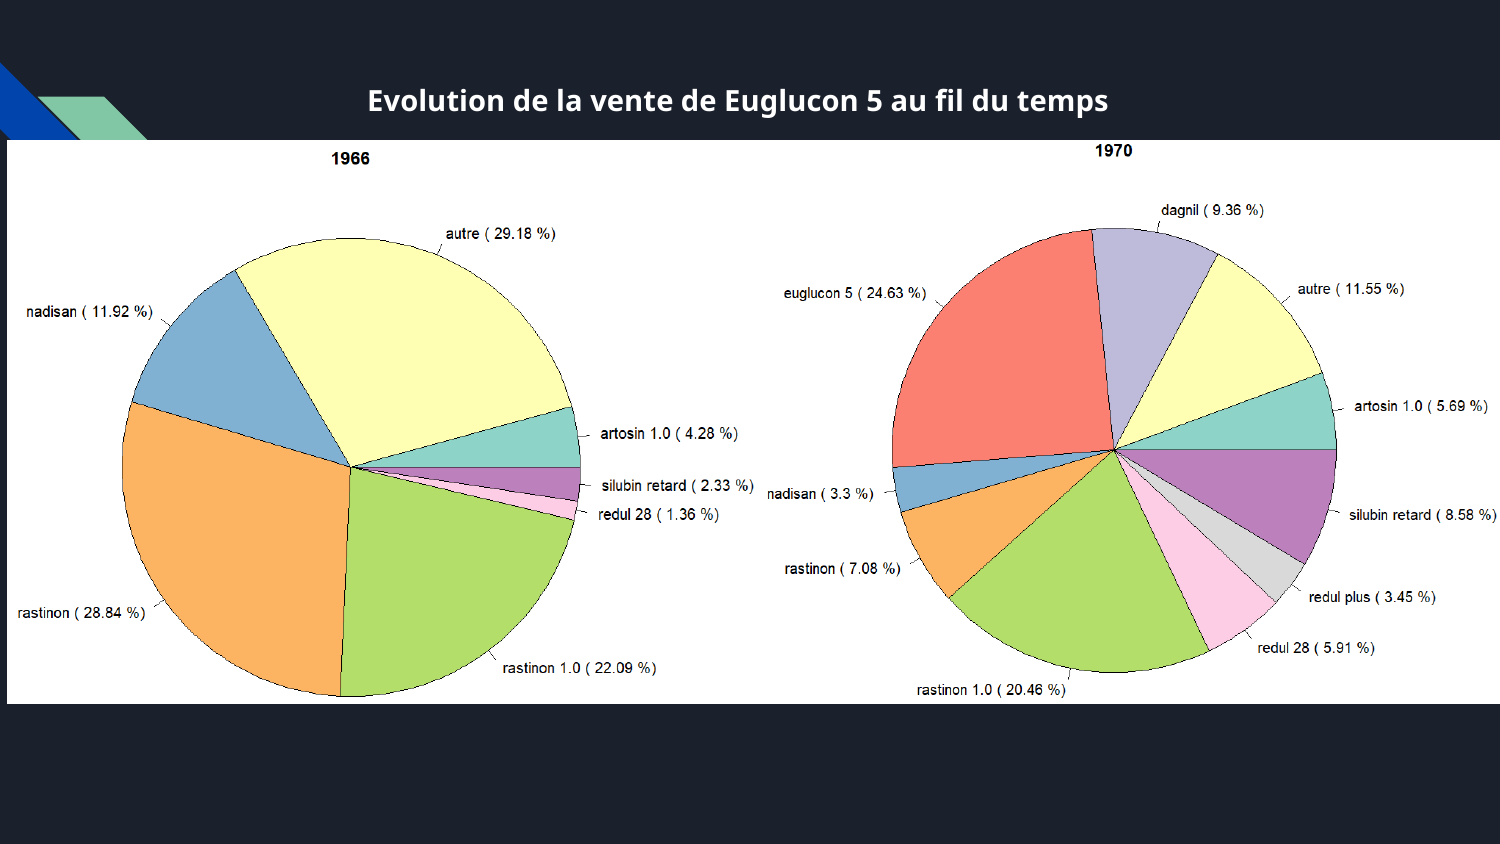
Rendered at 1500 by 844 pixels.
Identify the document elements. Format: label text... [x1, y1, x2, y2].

text_box Evolution de la vente de Euglucon 5 au fil du temps [308, 67, 1168, 132]
picture [7, 139, 1500, 704]
